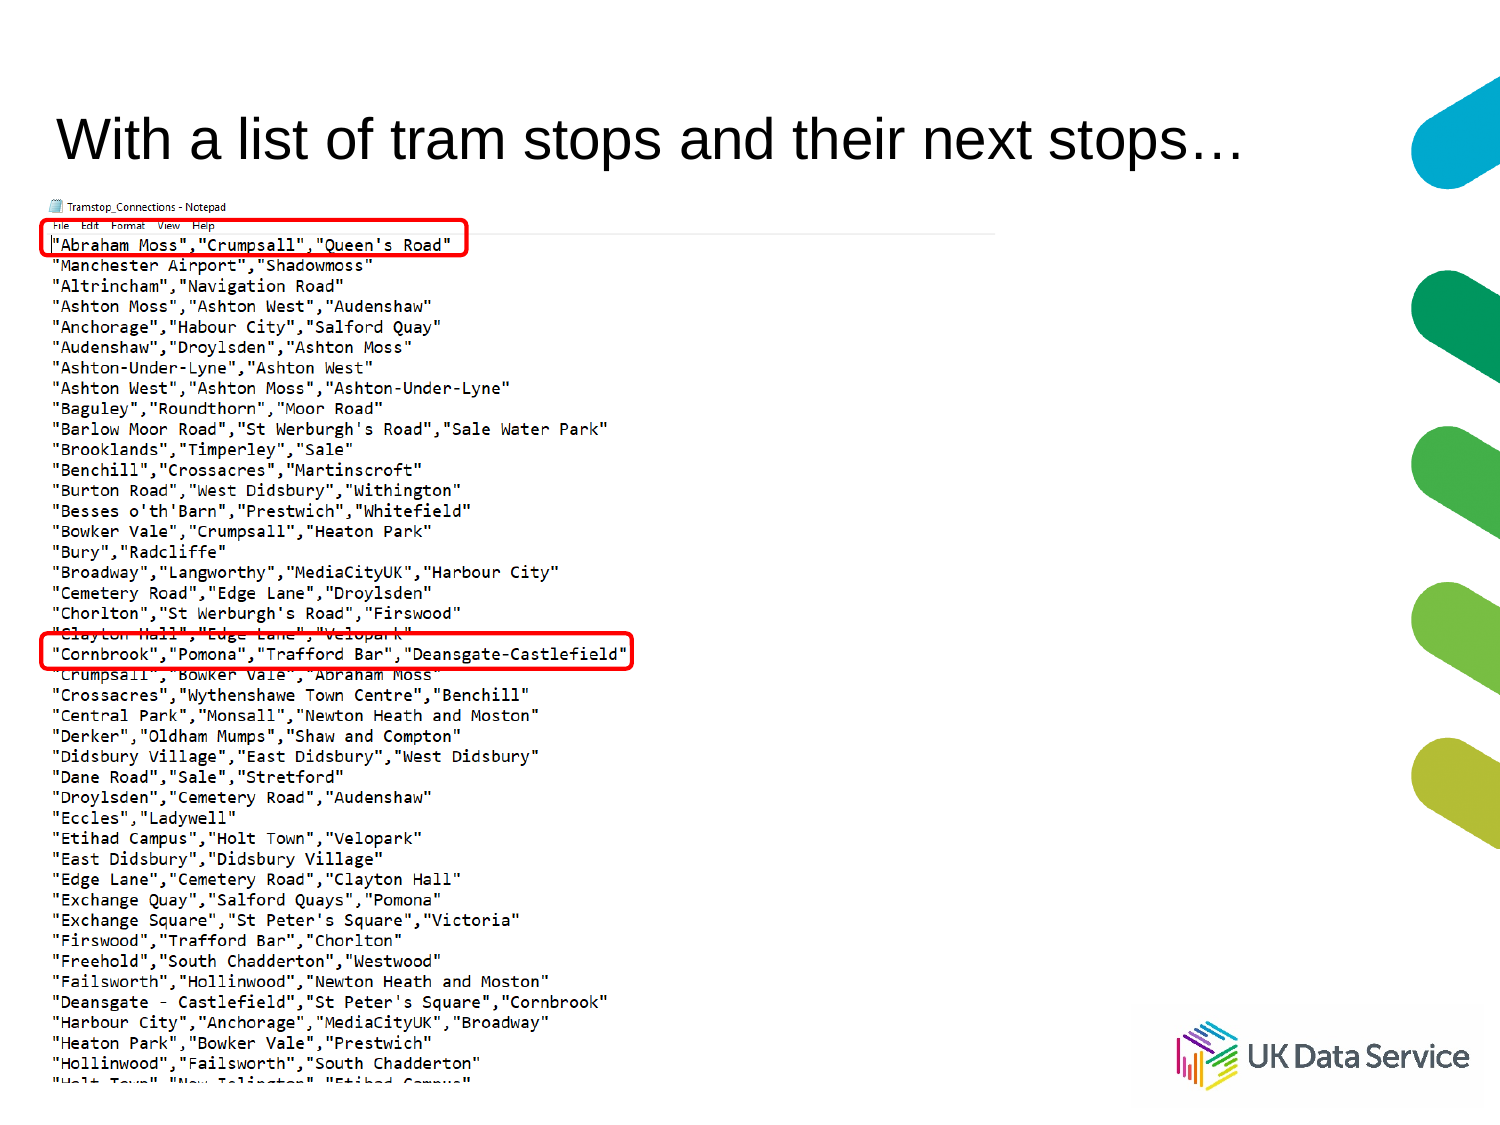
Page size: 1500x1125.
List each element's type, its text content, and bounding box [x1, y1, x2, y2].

title With a list of tram stops and their next stops… [41, 42, 1392, 231]
picture [1131, 1004, 1484, 1108]
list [46, 195, 996, 1083]
picture [1411, 0, 1500, 849]
